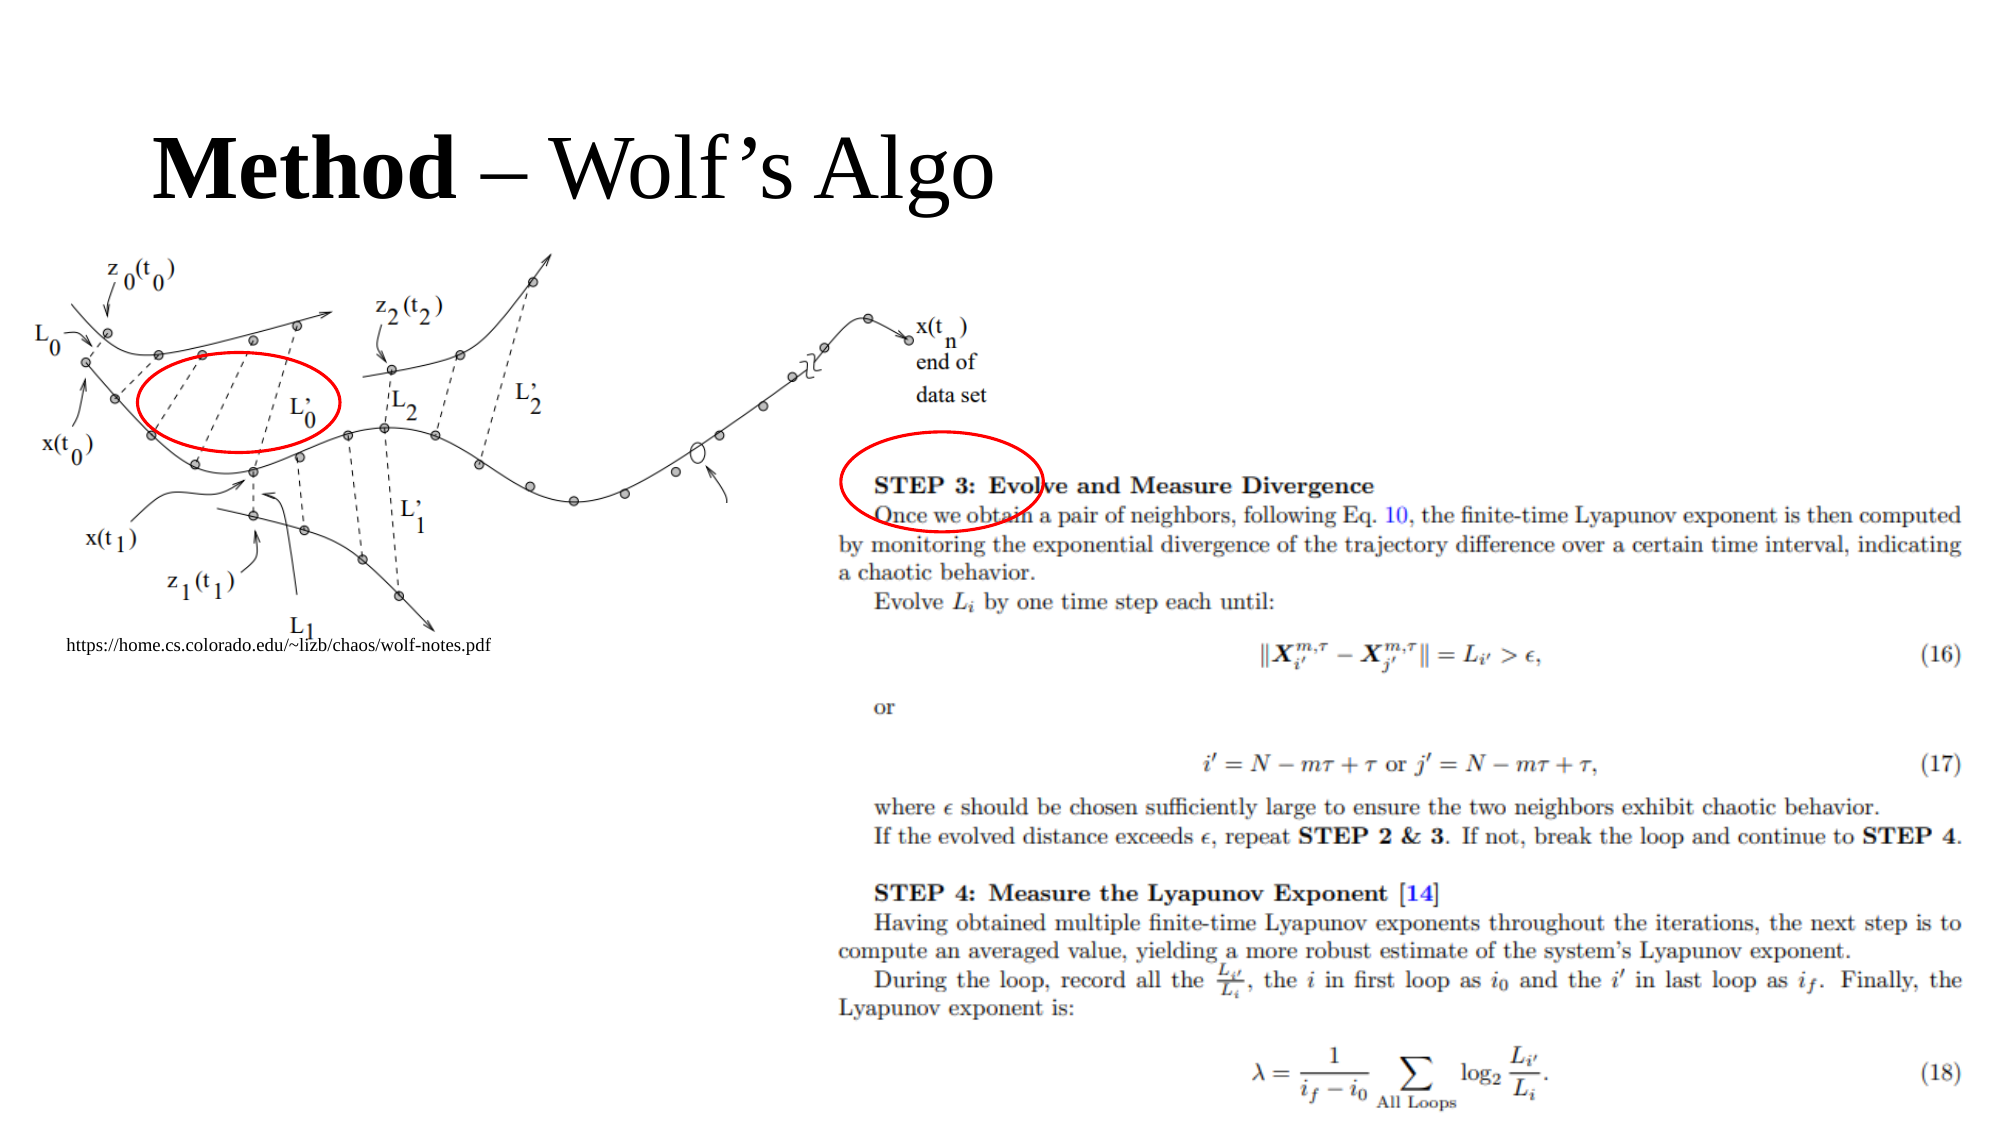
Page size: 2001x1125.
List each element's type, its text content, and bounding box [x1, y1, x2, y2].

picture [0, 214, 2000, 1125]
title Method – Wolf’s Algo [137, 59, 1863, 278]
text_box [1021, 448, 1043, 470]
